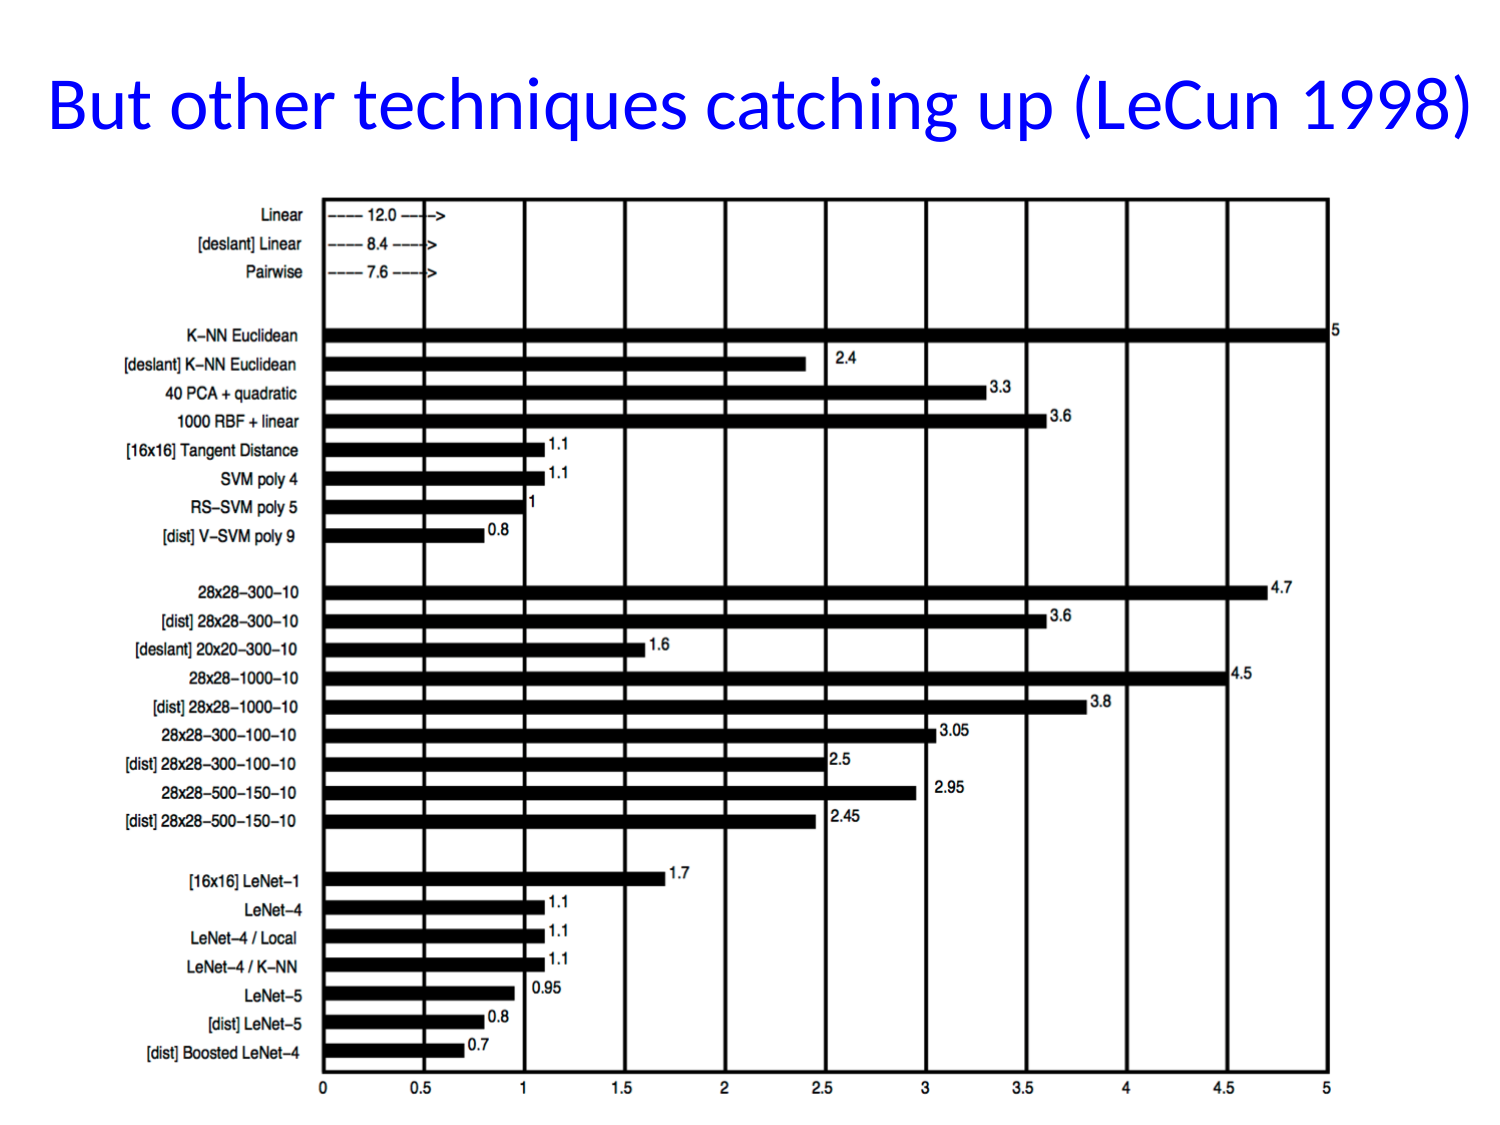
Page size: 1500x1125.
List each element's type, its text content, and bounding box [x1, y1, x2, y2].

picture [85, 175, 1374, 1125]
title But other techniques catching up (LeCun 1998) [0, 5, 1500, 194]
